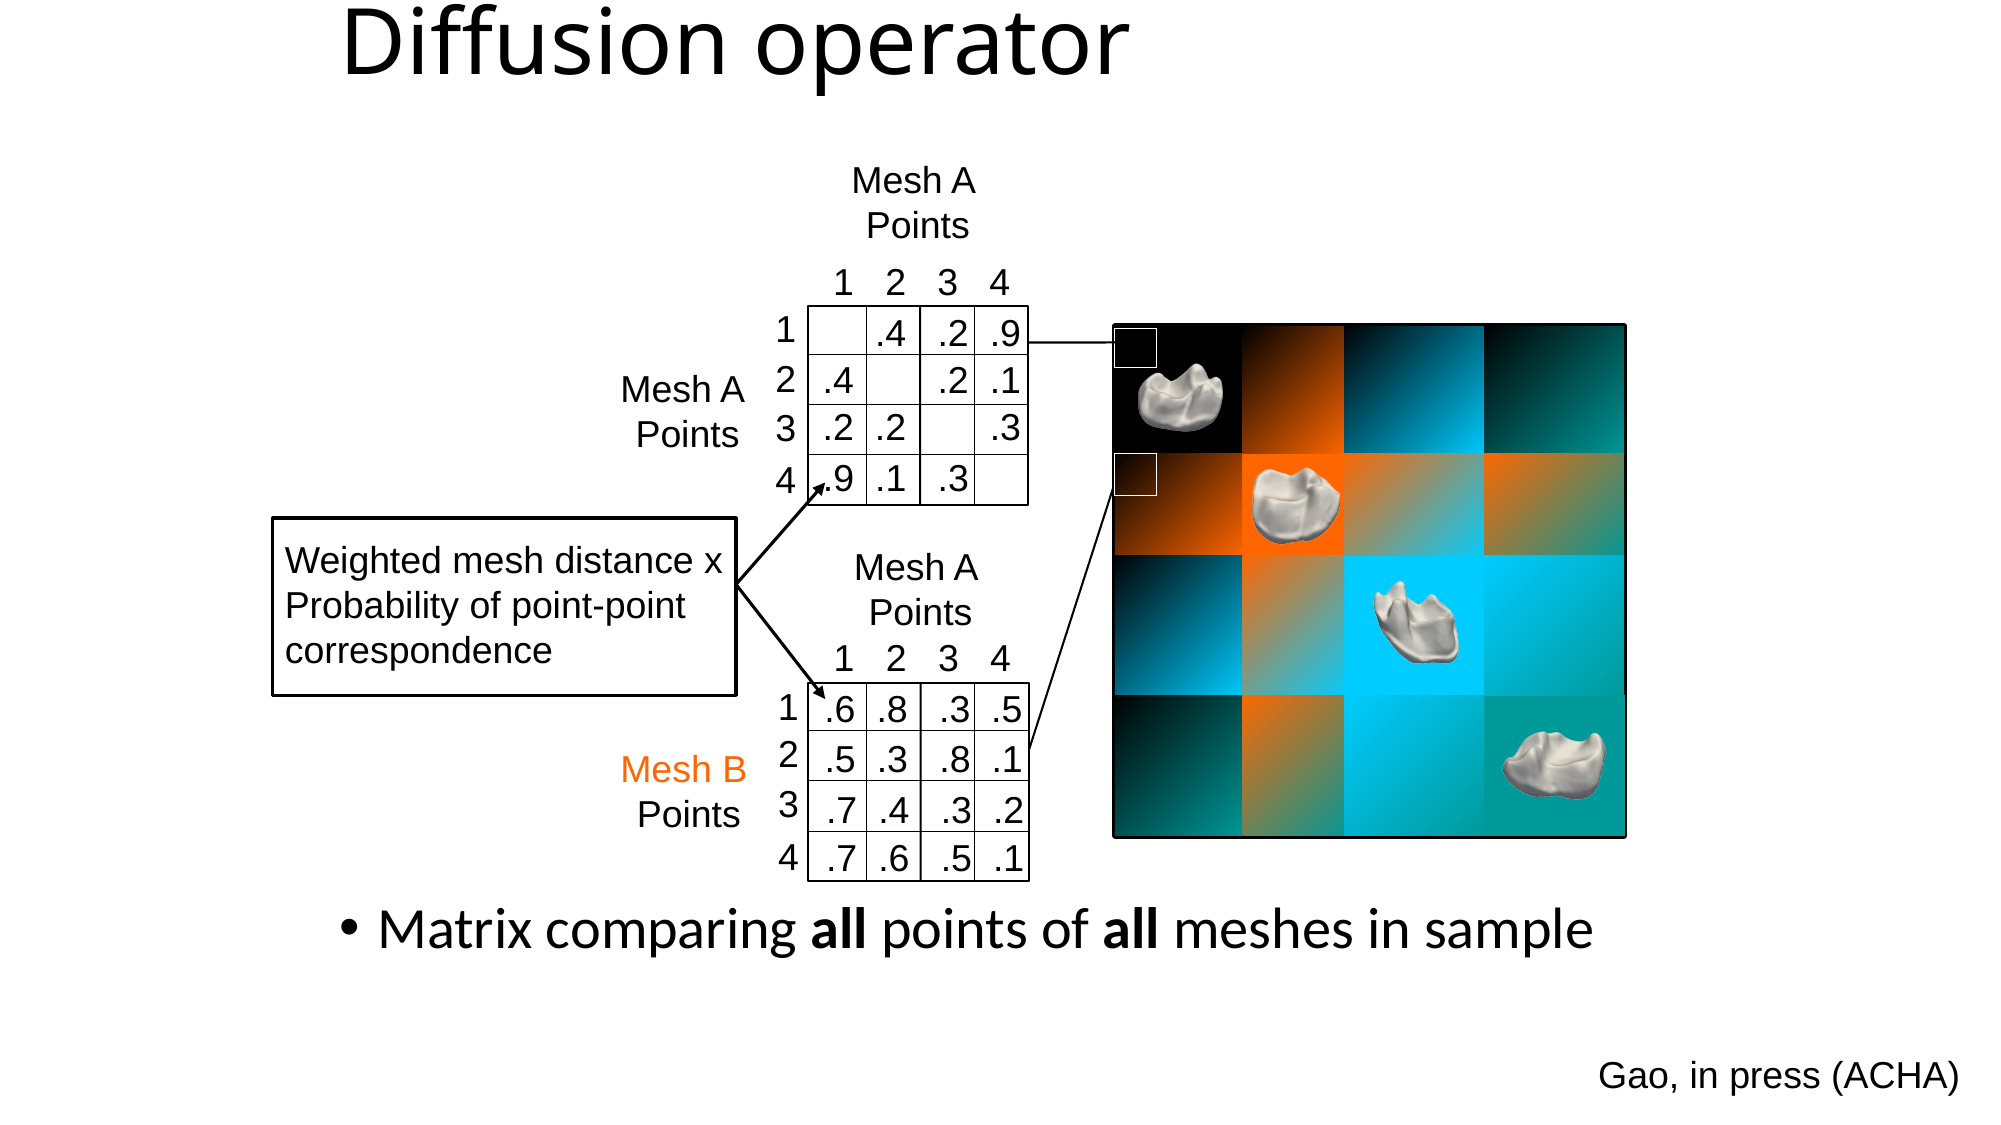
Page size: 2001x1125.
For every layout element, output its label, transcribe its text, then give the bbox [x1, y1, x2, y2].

list Matrix comparing all points of all meshes in sample [324, 890, 1720, 1105]
title Diffusion operator [324, 0, 1675, 139]
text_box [269, 149, 1628, 882]
text_box Gao, in press (ACHA) [1583, 1044, 1976, 1104]
